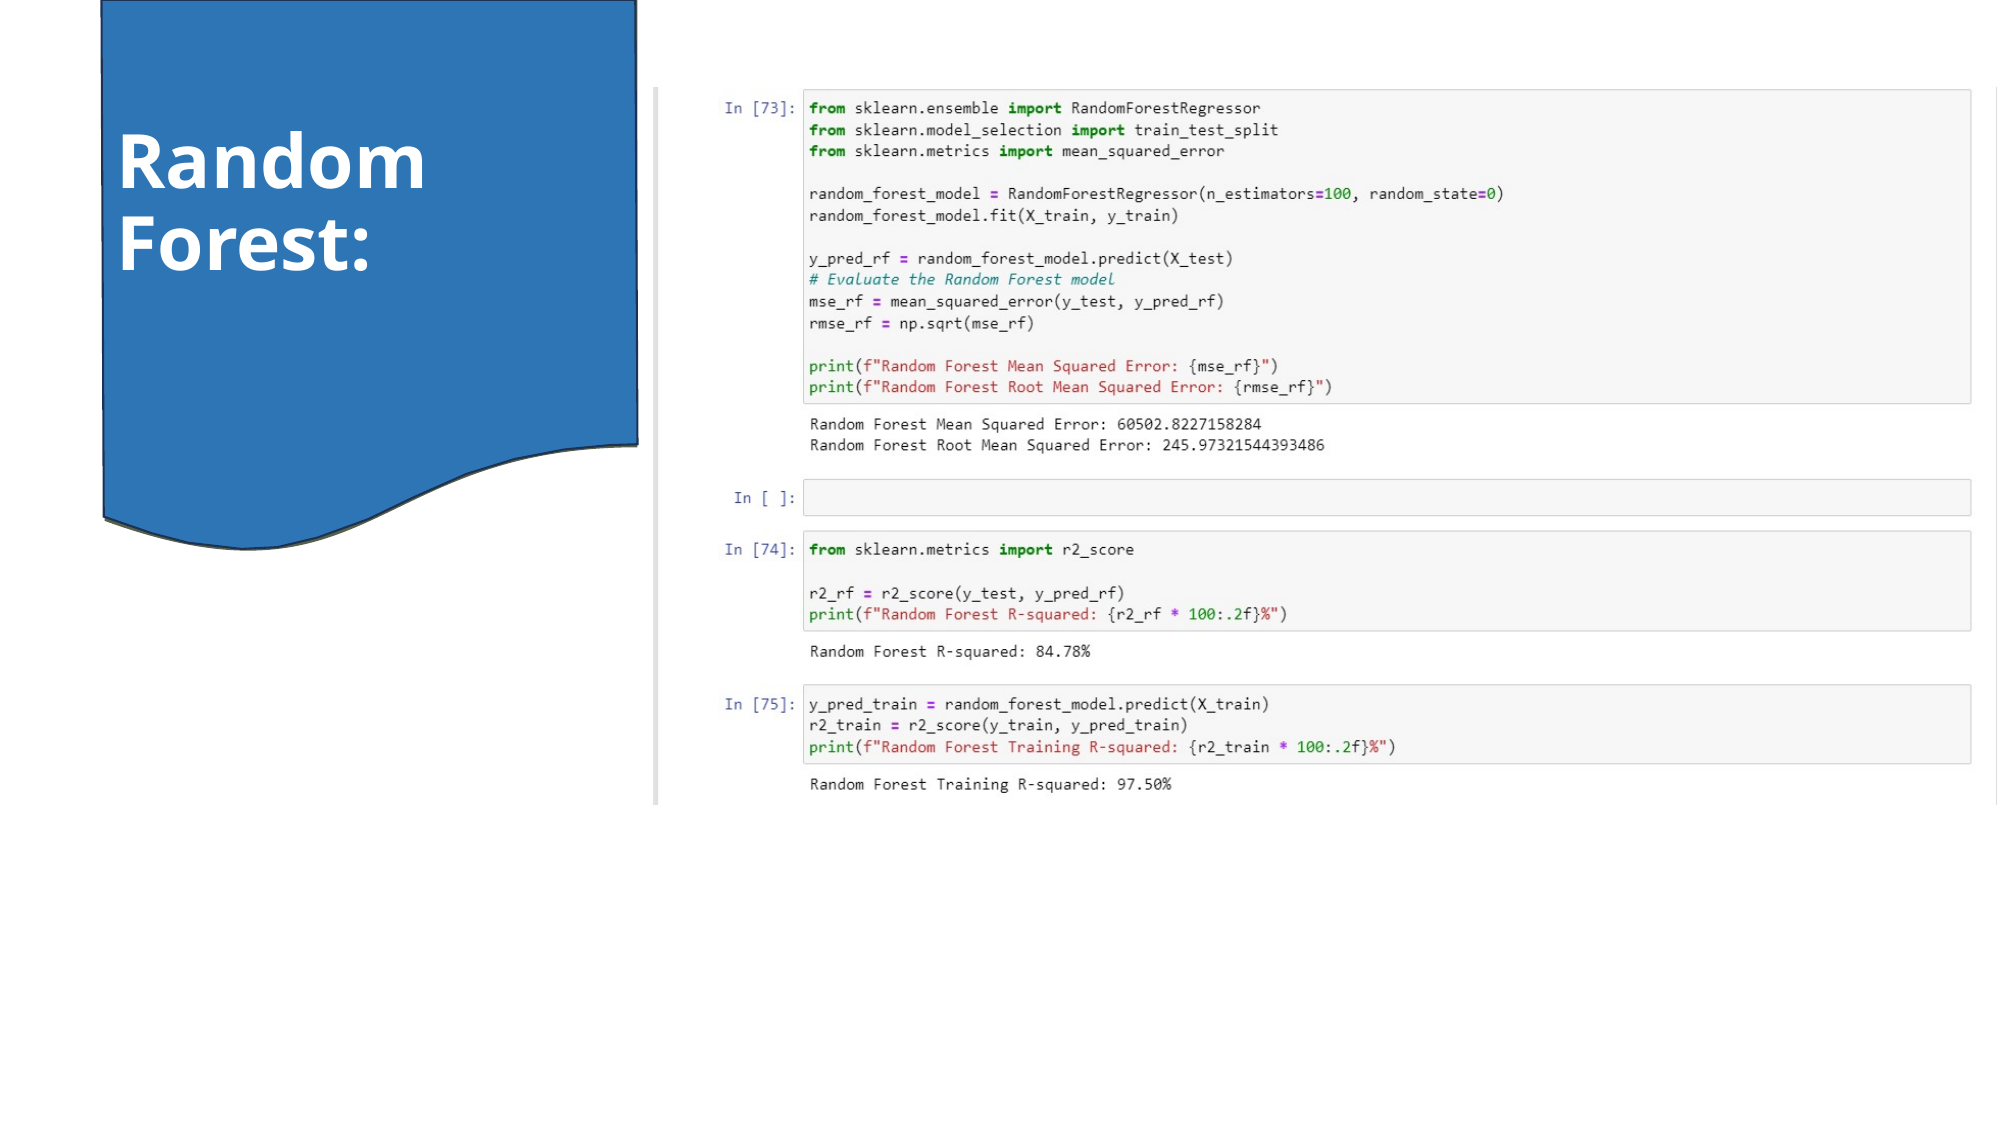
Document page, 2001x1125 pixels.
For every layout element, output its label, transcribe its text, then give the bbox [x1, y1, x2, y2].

picture [652, 87, 1997, 805]
text_box [103, 447, 639, 552]
text_box [102, 447, 601, 550]
text_box Random Forest: [101, 57, 699, 447]
text_box [100, 0, 637, 130]
